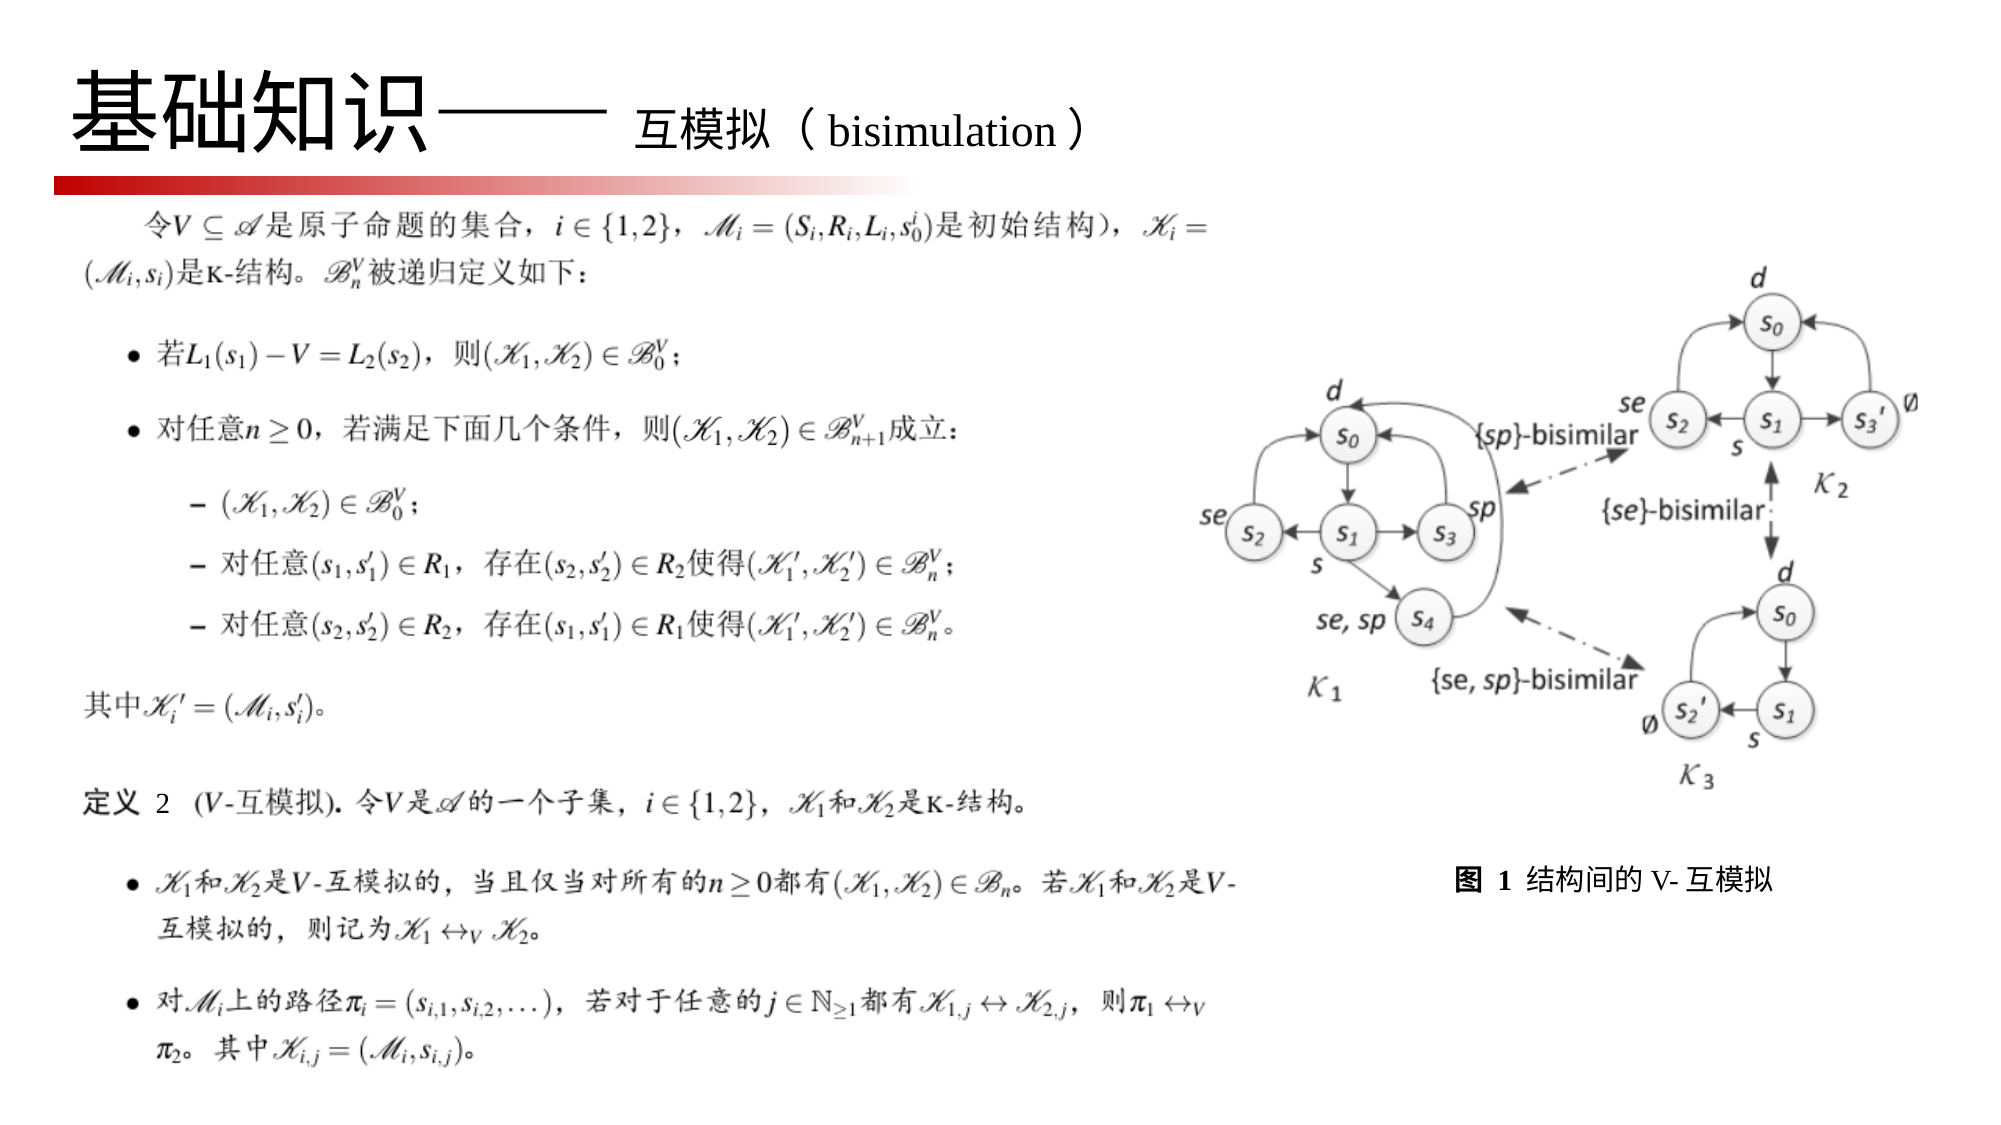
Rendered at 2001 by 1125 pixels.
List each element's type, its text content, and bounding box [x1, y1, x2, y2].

picture [1175, 250, 1937, 817]
picture [673, 412, 792, 450]
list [54, 195, 1224, 733]
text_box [70, 775, 1248, 1071]
title 基础知识—— 互模拟（bisimulation） [54, 59, 1947, 174]
text_box 图 1 结构间的V-互模拟 [1440, 853, 1908, 904]
